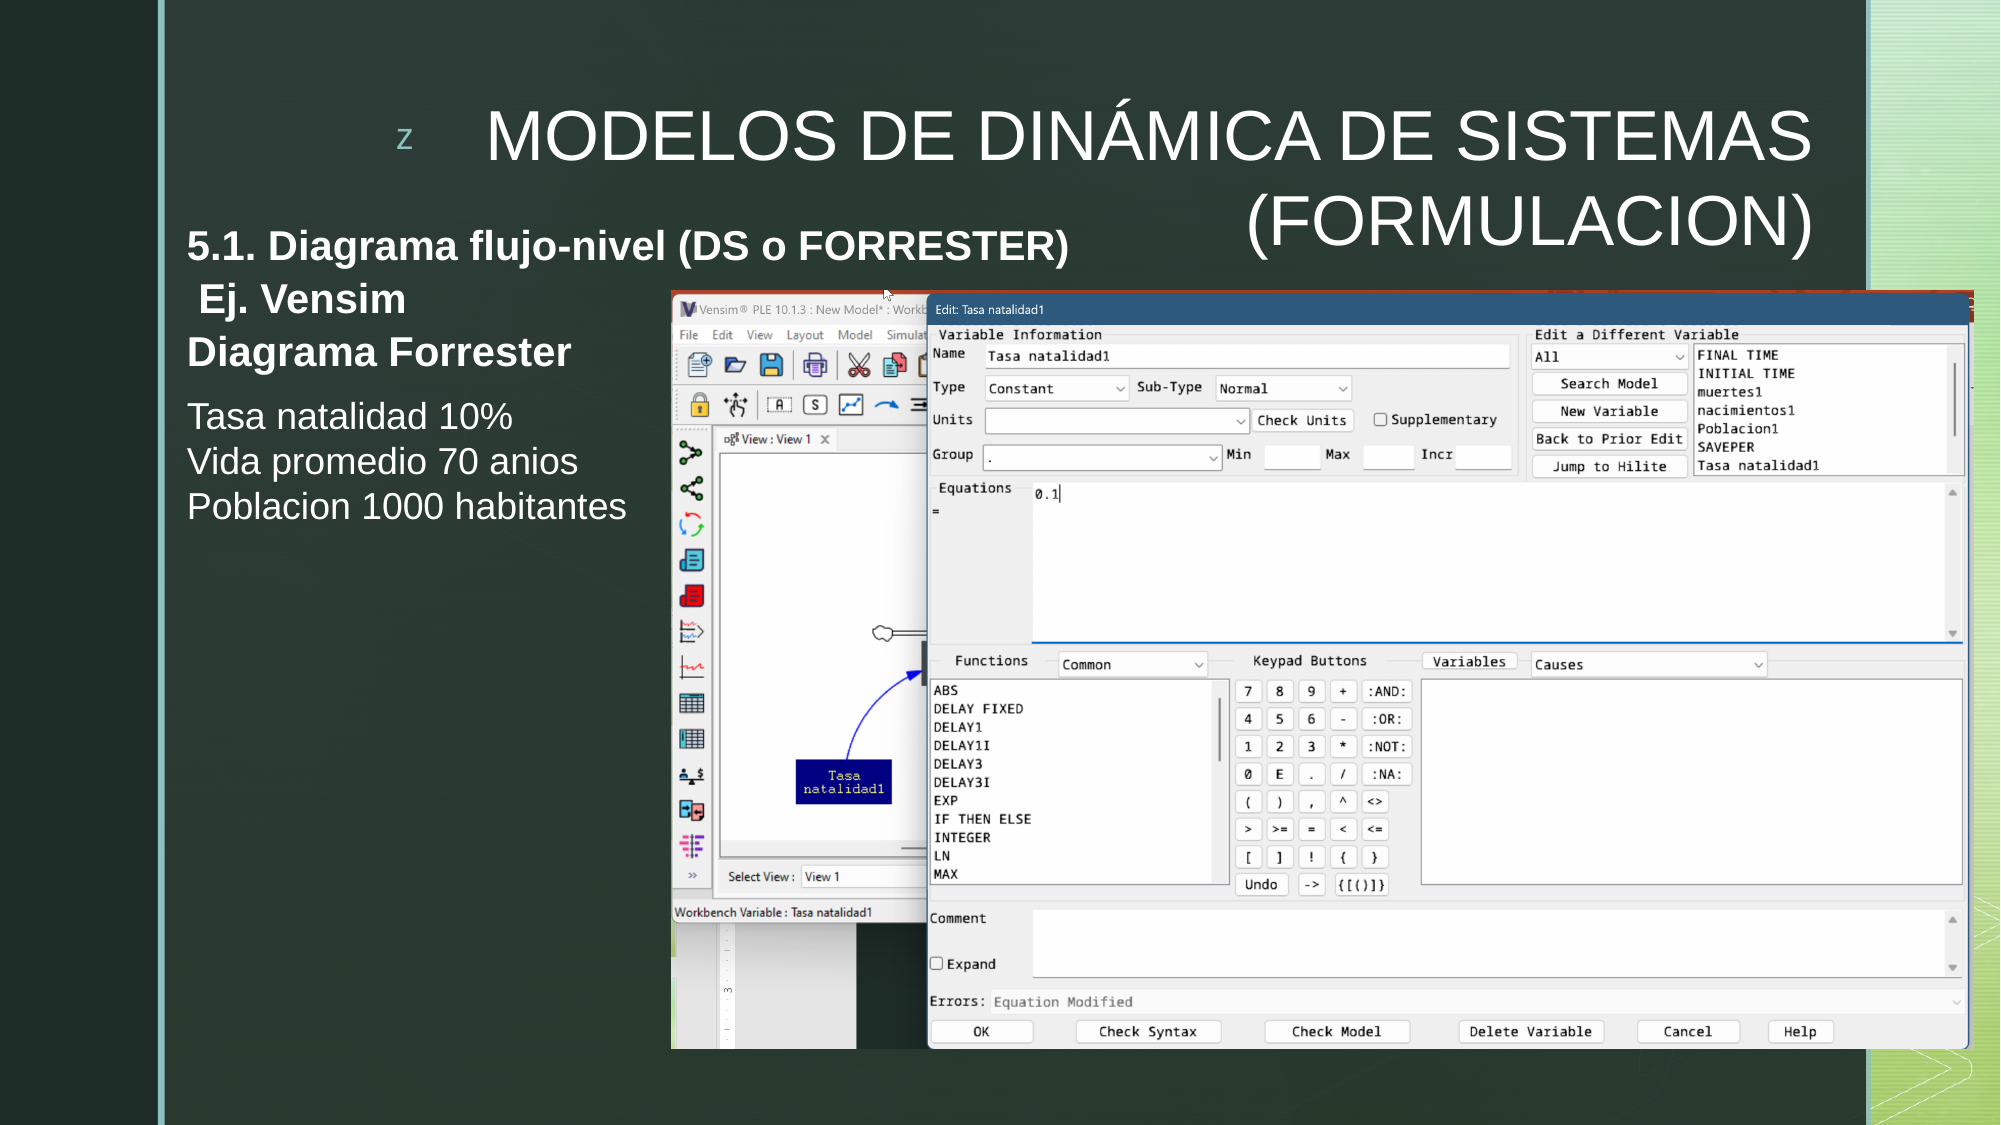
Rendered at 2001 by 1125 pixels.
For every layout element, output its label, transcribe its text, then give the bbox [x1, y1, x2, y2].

picture [671, 0, 2001, 1125]
text_box Tasa natalidad 10% Vida promedio 70 anios Poblacion 1000 habitantes [172, 384, 655, 535]
text_box 5.1. Diagrama flujo-nivel (DS o FORRESTER) Ej. Vensim Diagrama Forrester [172, 207, 1771, 383]
text_box MODELOS DE DINÁMICA DE SISTEMAS (FORMULACION) [378, 82, 1830, 267]
